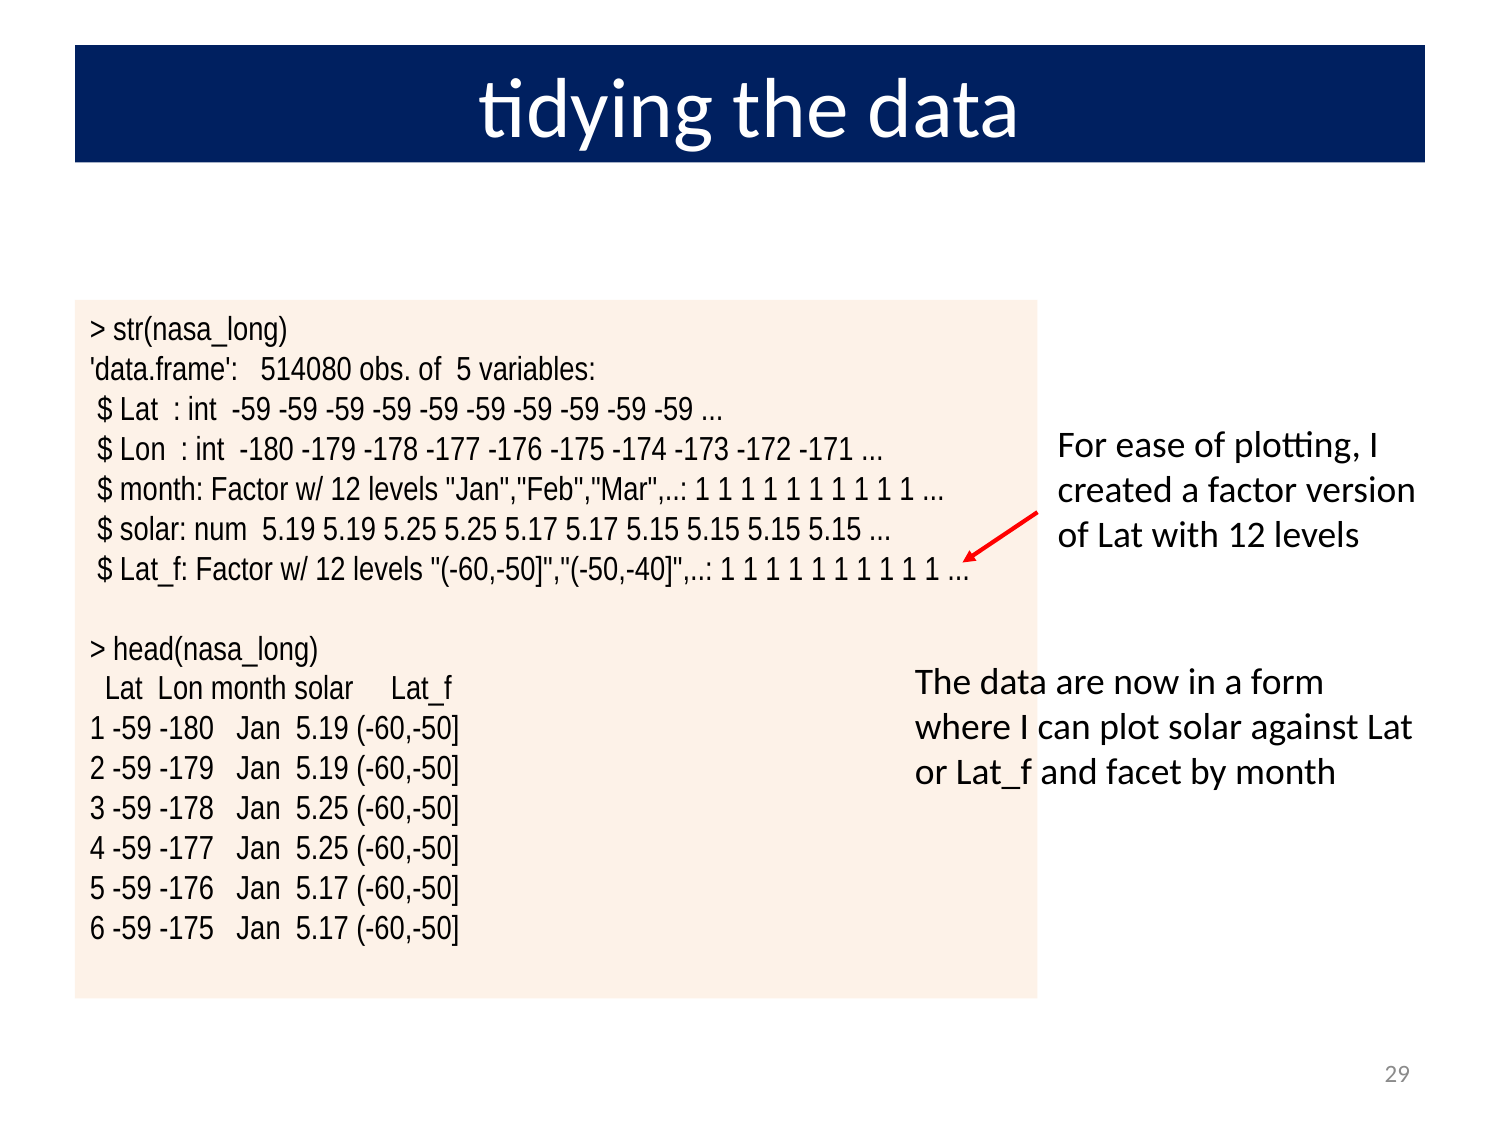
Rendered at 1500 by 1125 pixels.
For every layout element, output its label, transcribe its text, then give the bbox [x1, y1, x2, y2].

text_box For ease of plotting, I created a factor version of Lat with 12 levels [1042, 412, 1443, 563]
text_box > str(nasa_long) 'data.frame': 514080 obs. of 5 variables: $ Lat : int -59 -59 -59 -59 -59 -59 -59 -59 -59 -59 ... $ Lon : int -180 -179 -178 -177 -176 -175 -174 -173 -172 -171 ... $ month: Factor w/ 12 levels "Jan","Feb","Mar",..: 1 1 1 1 1 1 1 1 1 1 ... $ solar: num 5.19 5.19 5.25 5.25 5.17 5.17 5.15 5.15 5.15 5.15 ... $ Lat_f: Factor w/ 12 levels "(-60,-50]","(-50,-40]",..: 1 1 1 1 1 1 1 1 1 1 ... > head(nasa_long) Lat Lon month solar Lat_f 1 -59 -180 Jan 5.19 (-60,-50] 2 -59 -179 Jan 5.19 (-60,-50] 3 -59 -178 Jan 5.25 (-60,-50] 4 -59 -177 Jan 5.25 (-60,-50] 5 -59 -176 Jan 5.17 (-60,-50] 6 -59 -175 Jan 5.17 (-60,-50] [74, 299, 1038, 999]
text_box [962, 511, 1038, 563]
text_box The data are now in a form where I can plot solar against Lat or Lat_f and facet by month [899, 649, 1438, 800]
slide_number 29 [1074, 1042, 1425, 1103]
title tidying the data [75, 45, 1425, 163]
